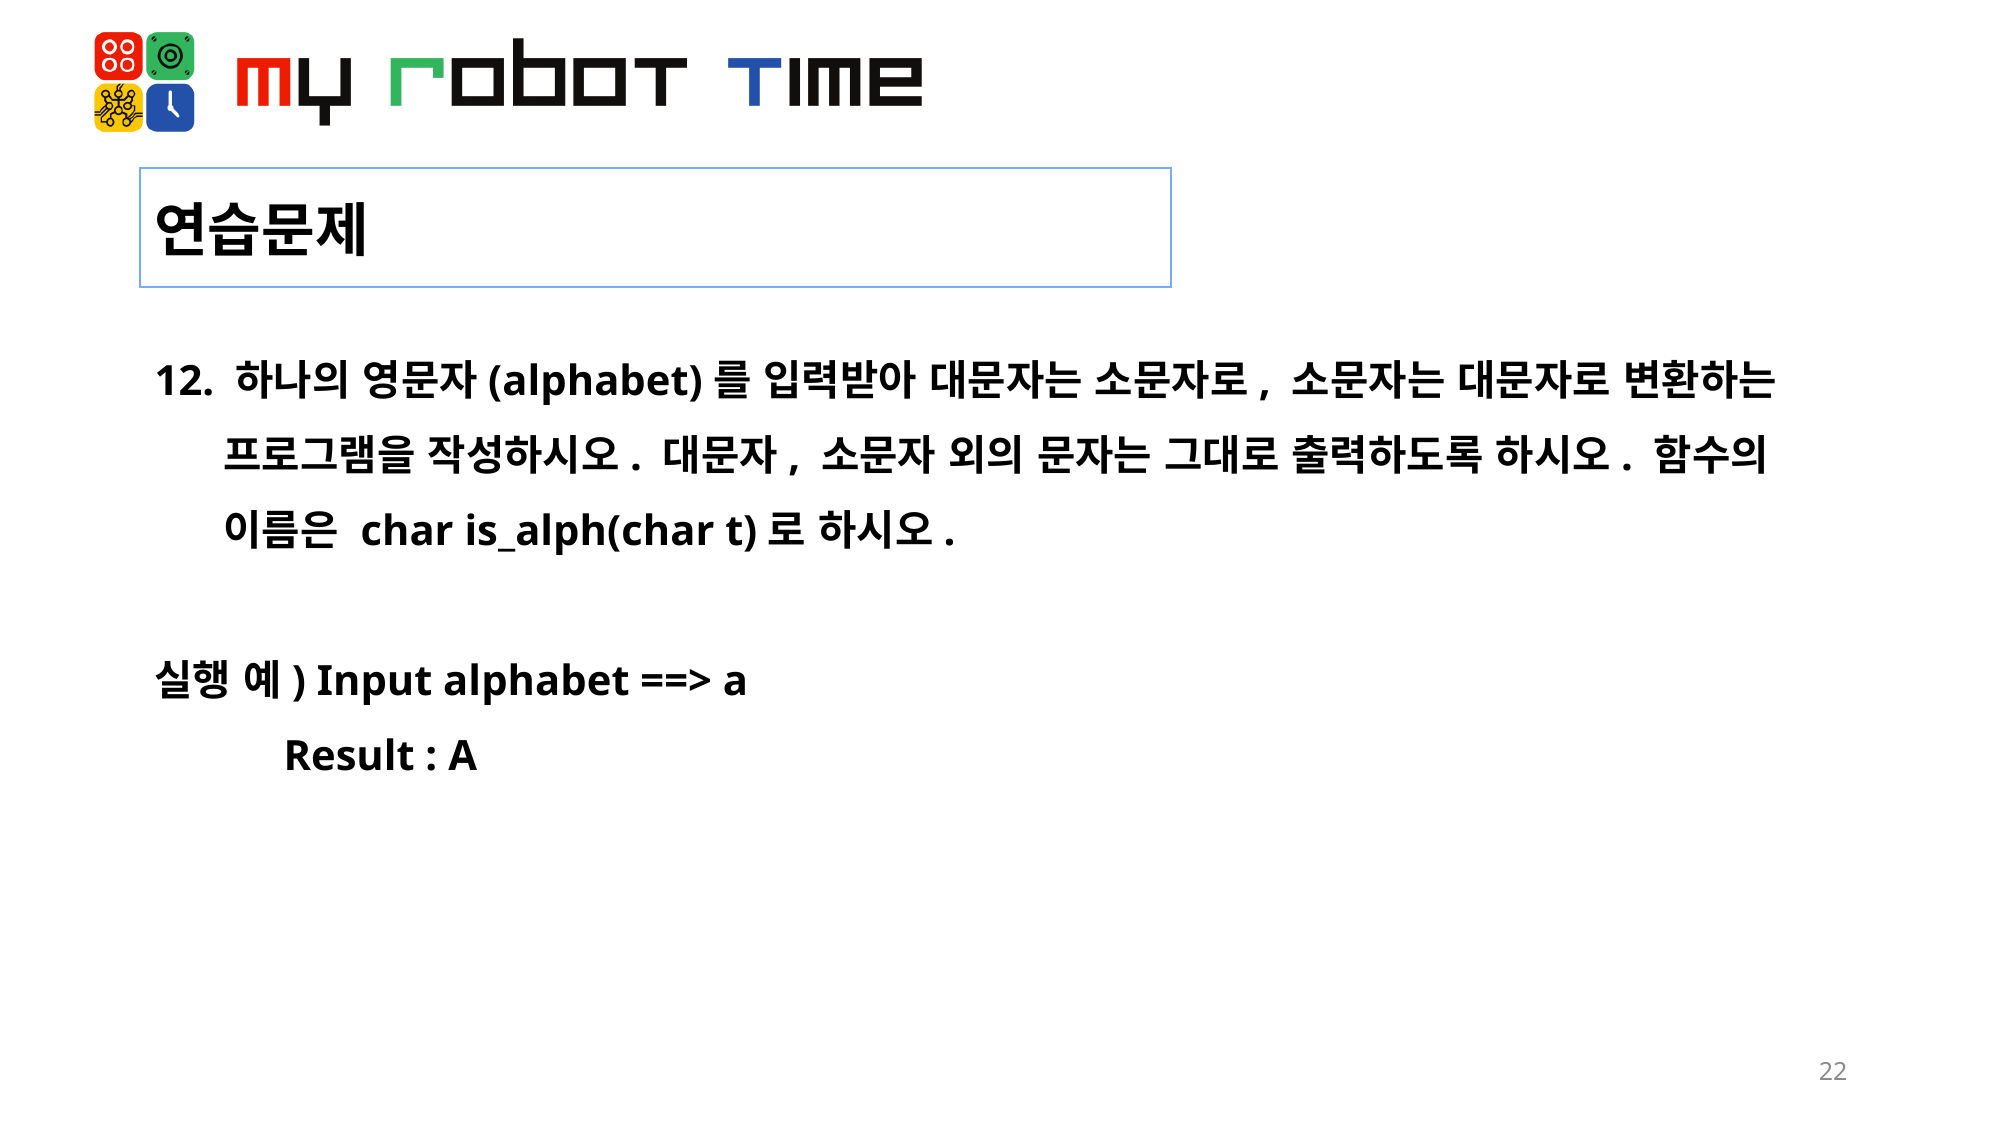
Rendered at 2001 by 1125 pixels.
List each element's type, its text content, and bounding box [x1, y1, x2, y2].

slide_number 22 [1412, 1042, 1863, 1103]
picture [0, 0, 1016, 166]
text_box 연습문제 [139, 167, 1172, 288]
text_box 12. 하나의 영문자(alphabet)를 입력받아 대문자는 소문자로, 소문자는 대문자로 변환하는 프로그램을 작성하시오. 대문자, 소문자 외의 문자는 그대로 출력하도록 하시오. 함수의 이름은 char is_alph(char t)로 하시오. 실행 예) Input alphabet ==> a Result : A [139, 321, 1884, 787]
